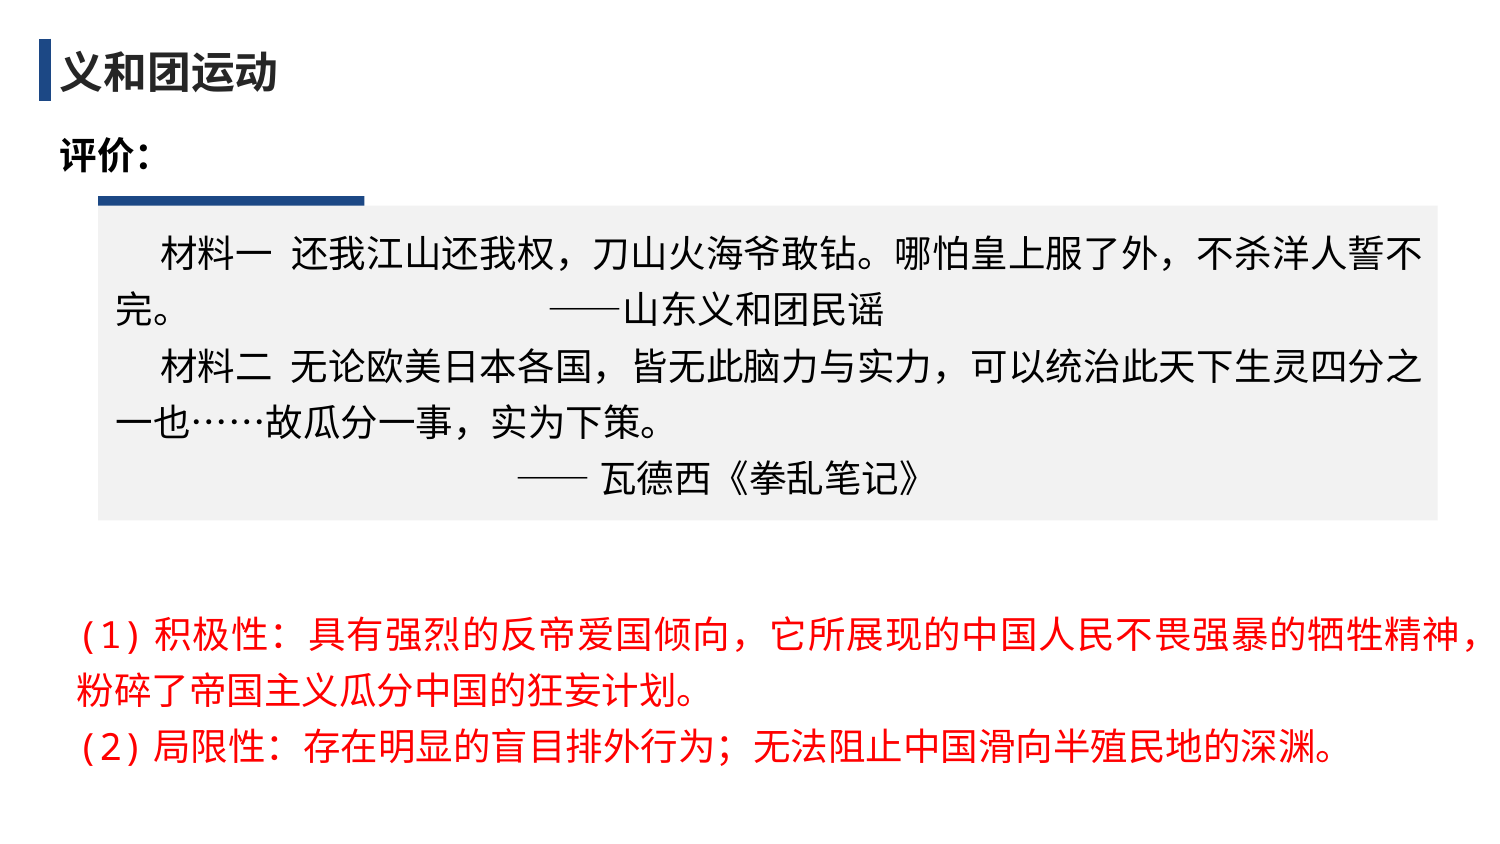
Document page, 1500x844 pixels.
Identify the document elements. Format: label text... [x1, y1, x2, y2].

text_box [97, 195, 1438, 521]
text_box 评价： [45, 105, 322, 184]
text_box (1)积极性：具有强烈的反帝爱国倾向，它所展现的中国人民不畏强暴的牺牲精神，粉碎了帝国主义瓜分中国的狂妄计划。 (2)局限性：存在明显的盲目排外行为；无法阻止中国滑向半殖民地的深渊。 [62, 592, 1477, 776]
text_box 义和团运动 [45, 37, 365, 105]
